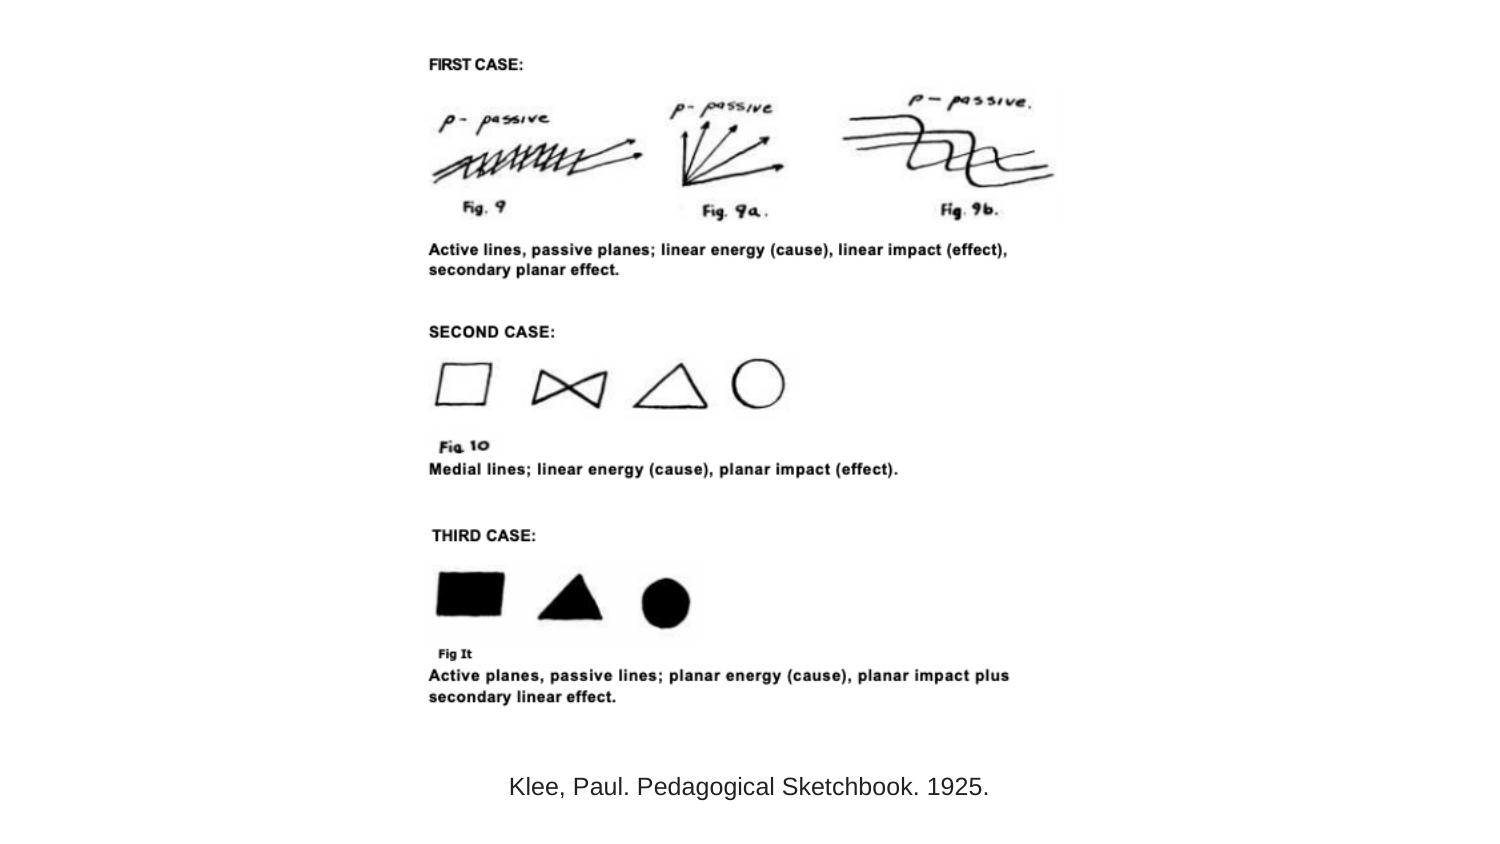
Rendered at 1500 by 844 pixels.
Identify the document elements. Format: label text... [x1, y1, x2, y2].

text_box [338, 740, 1397, 844]
text_box Klee, Paul. Pedagogical Sketchbook. 1925. [235, 755, 1265, 844]
picture [405, 37, 1095, 729]
